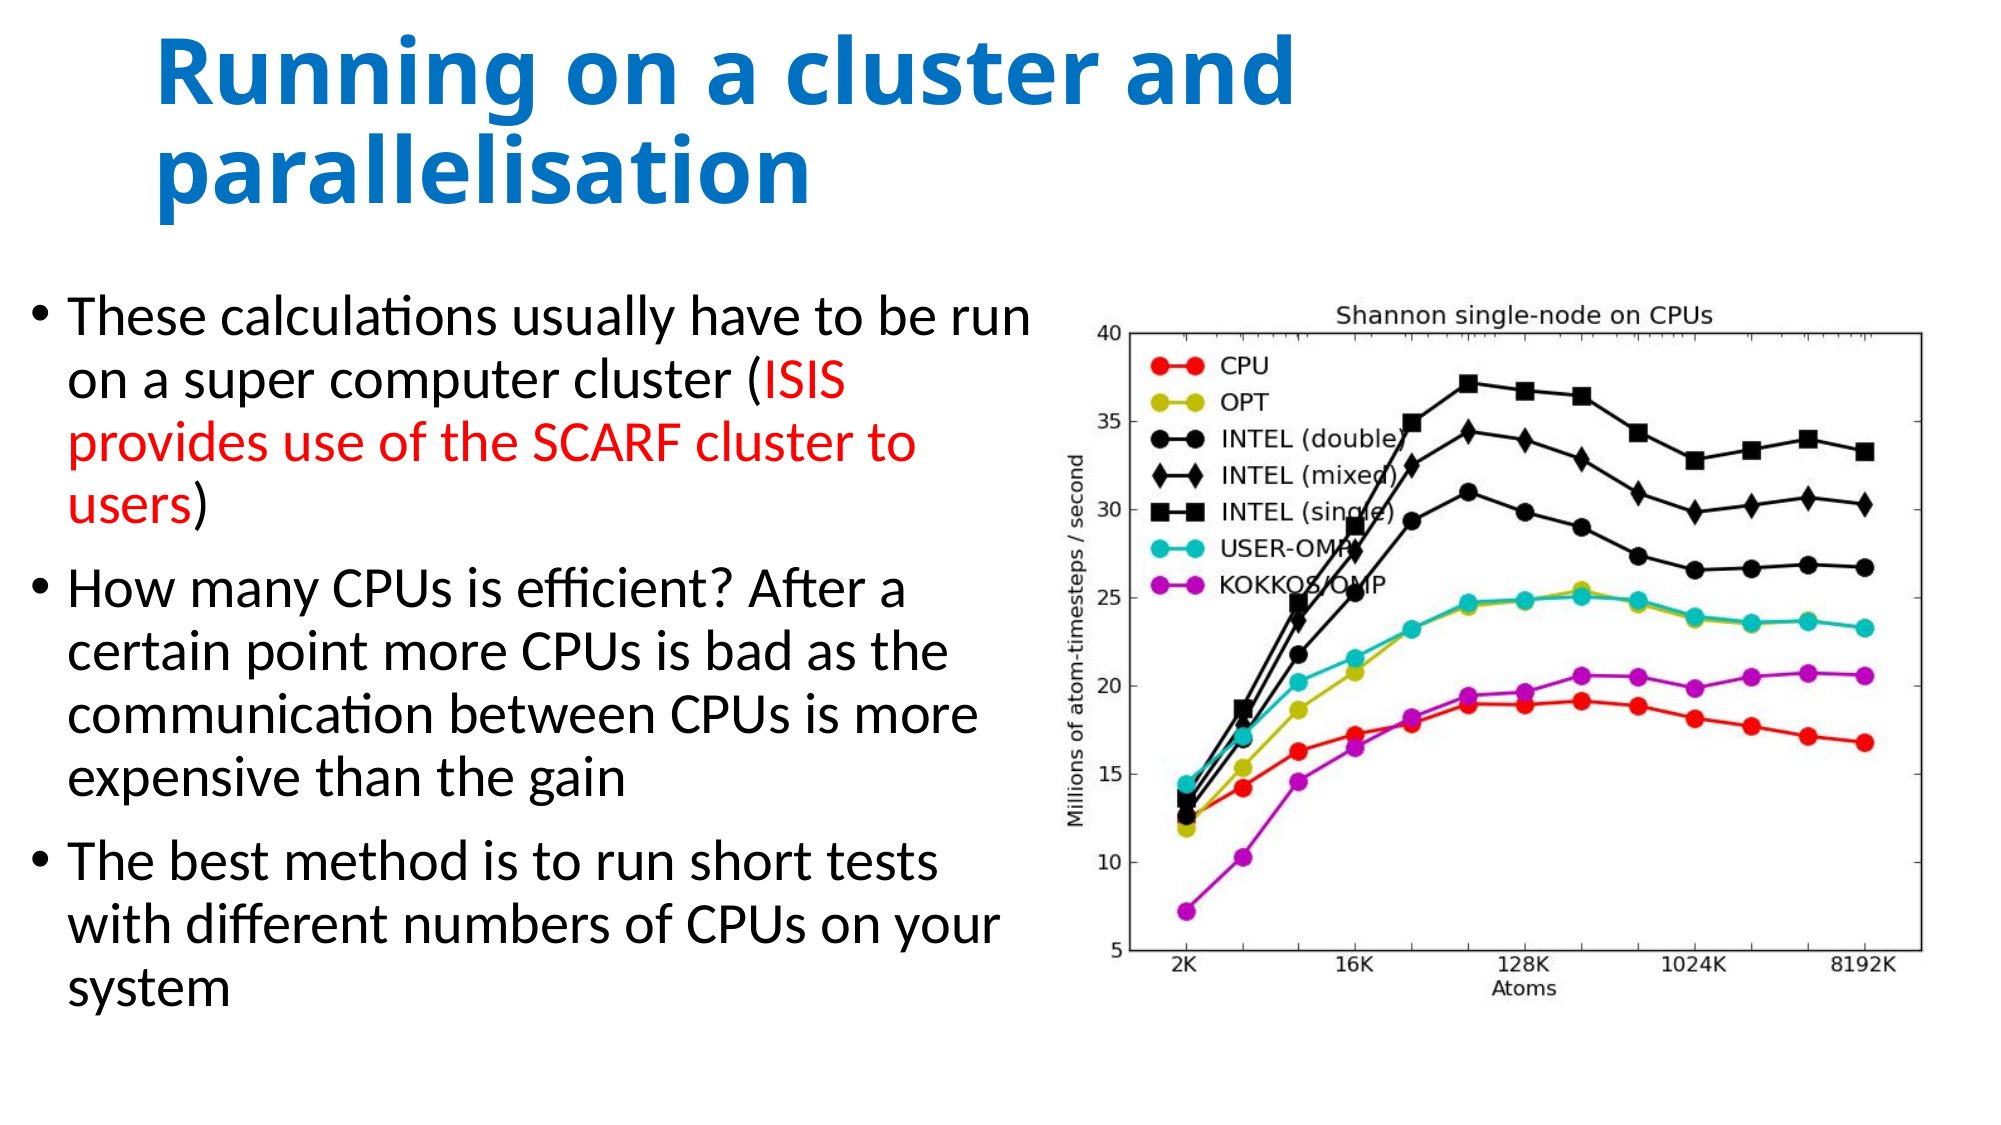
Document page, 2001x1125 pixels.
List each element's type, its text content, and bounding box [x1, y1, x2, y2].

list These calculations usually have to be run on a super computer cluster (ISIS provides use of the SCARF cluster to users) How many CPUs is efficient? After a certain point more CPUs is bad as the communication between CPUs is more expensive than the gain The best method is to run short tests with different numbers of CPUs on your system [15, 277, 1060, 1125]
picture [1001, 256, 2000, 1027]
title Running on a cluster and parallelisation [138, 16, 1864, 234]
